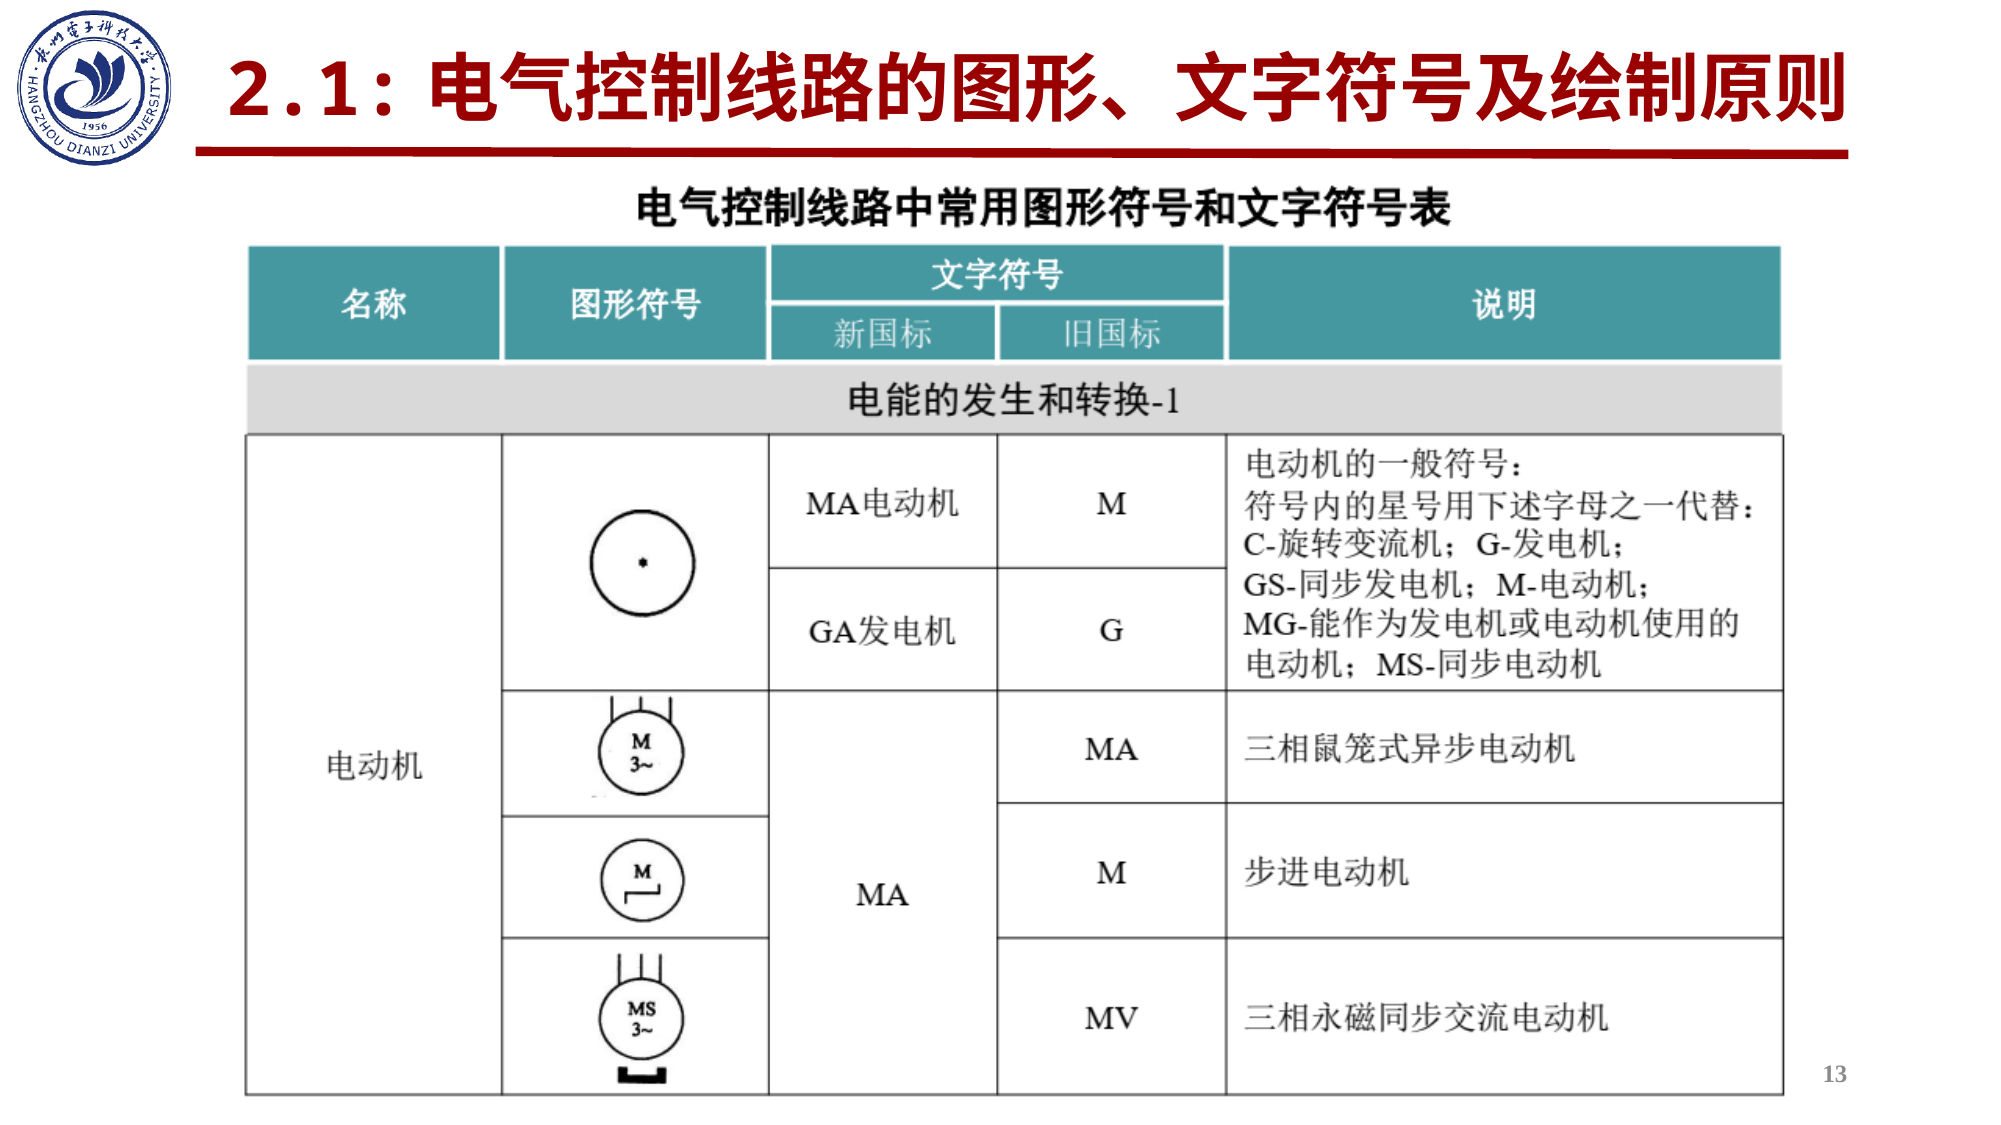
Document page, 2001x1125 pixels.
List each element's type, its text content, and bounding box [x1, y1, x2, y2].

picture [14, 2, 175, 174]
text_box 2.1:电气控制线路的图形、文字符号及绘制原则 [211, 32, 1864, 138]
slide_number 13 [1808, 1042, 1863, 1103]
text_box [195, 151, 1849, 155]
picture [212, 172, 1808, 1109]
